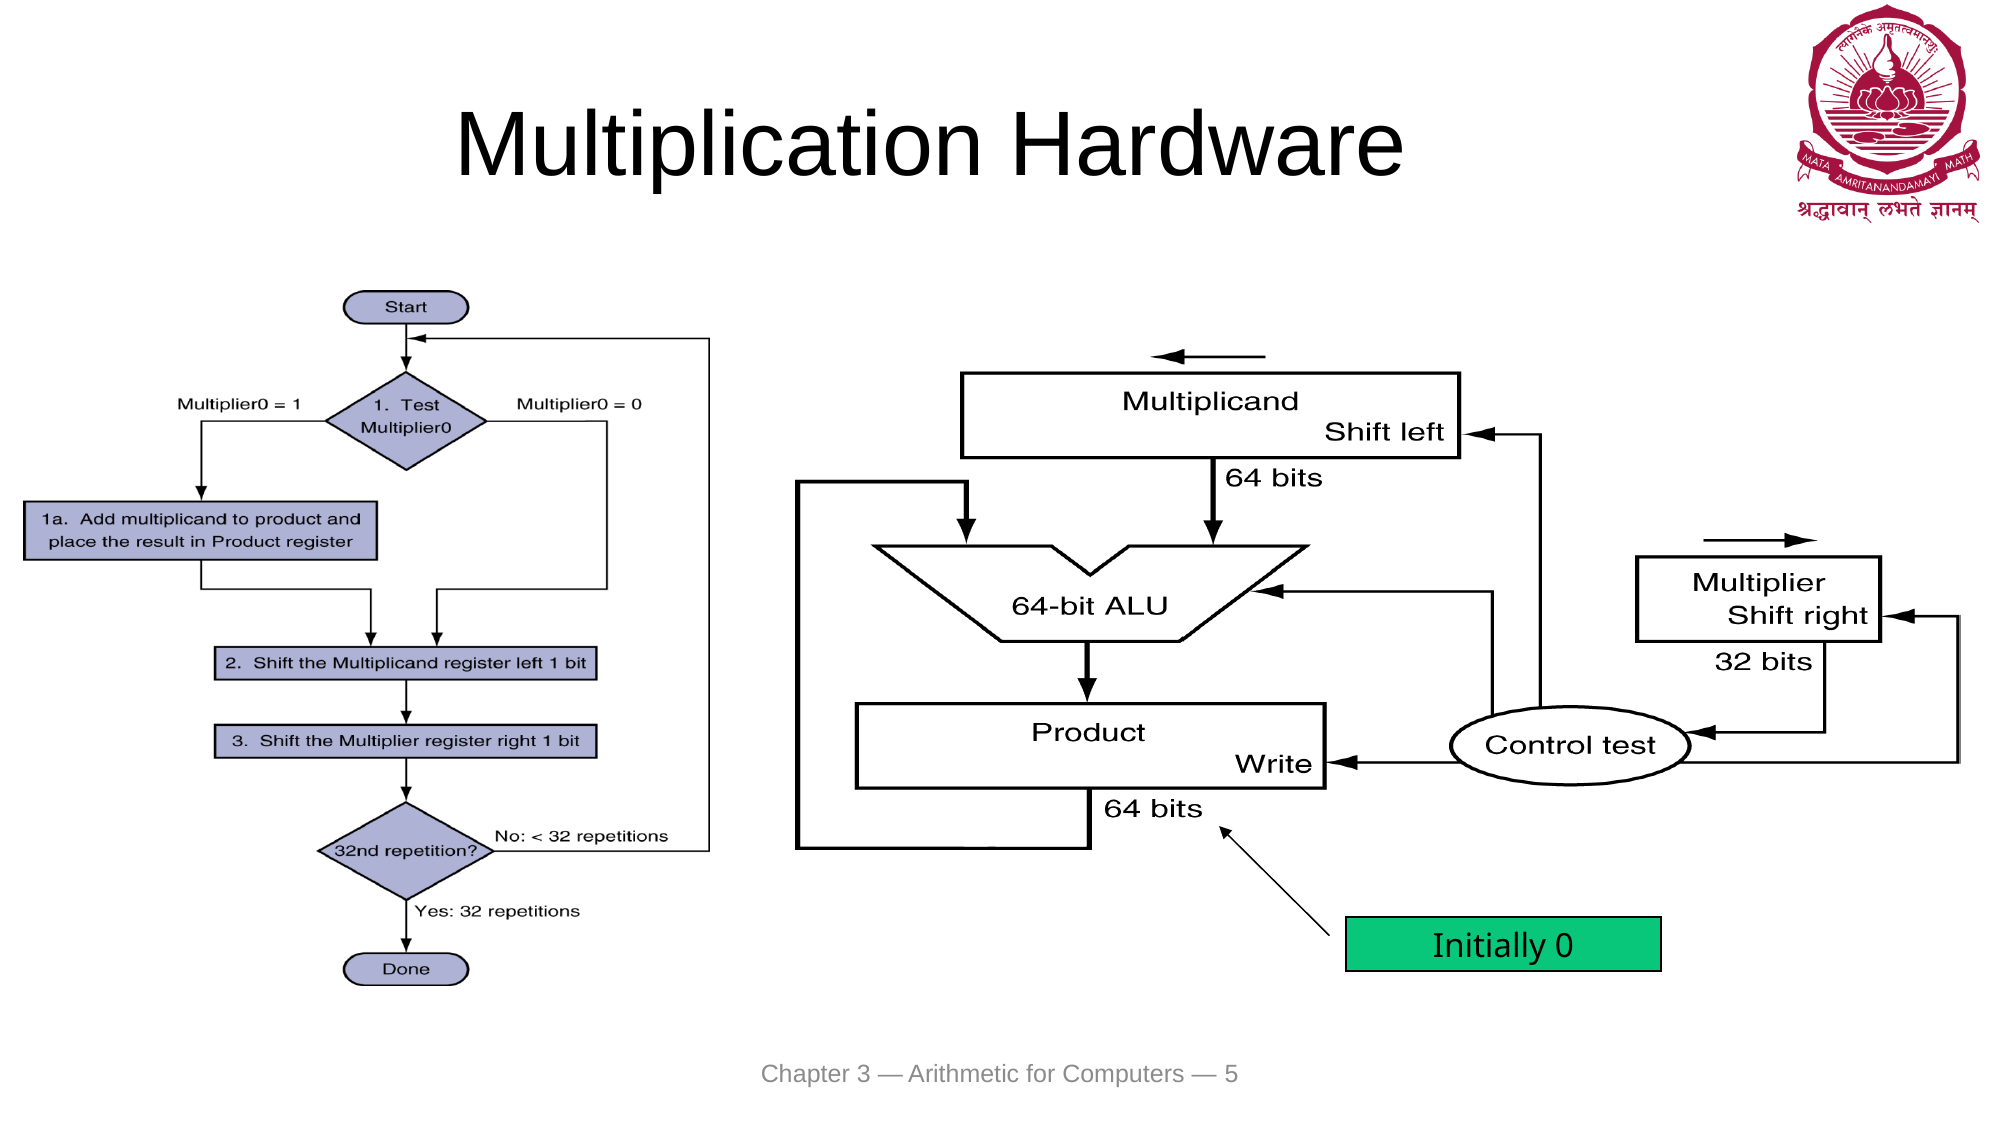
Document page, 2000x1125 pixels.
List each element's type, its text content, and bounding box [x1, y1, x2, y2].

text_box Initially 0 [1346, 916, 1661, 972]
title Multiplication Hardware [99, 45, 1763, 233]
footer Chapter 3 — Arithmetic for Computers — 5 [683, 1042, 1317, 1103]
picture [23, 290, 710, 987]
picture [795, 349, 1961, 850]
picture [1776, 1, 2000, 225]
